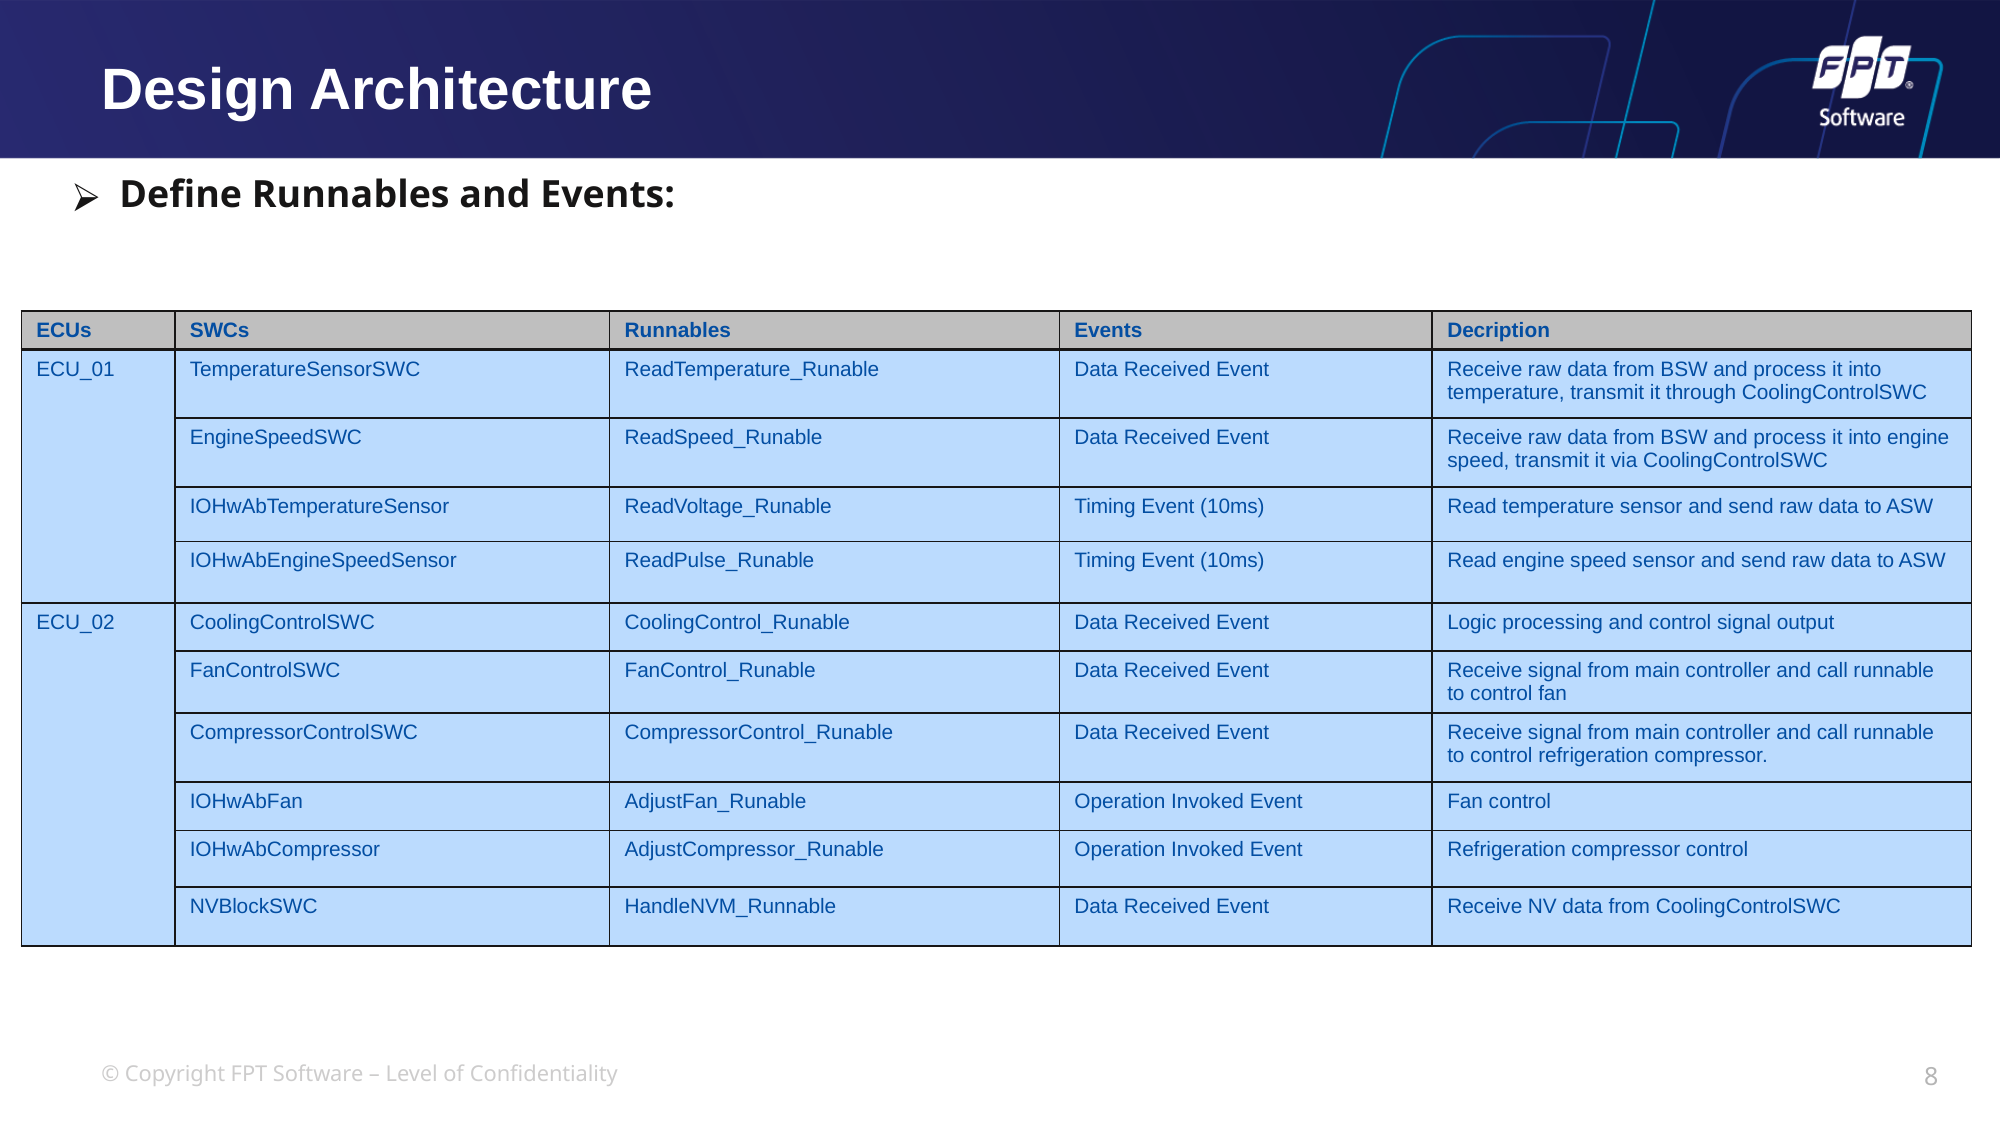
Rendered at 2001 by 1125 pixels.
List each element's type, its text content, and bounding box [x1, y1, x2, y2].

table_cell Operation Invoked Event [1060, 783, 1431, 830]
table_cell Data Received Event [1060, 714, 1431, 781]
table_cell IOHwAbTemperatureSensor [176, 488, 609, 541]
table_cell Data Received Event [1060, 652, 1431, 712]
table_cell HandleNVM_Runnable [610, 888, 1059, 945]
table_cell FanControl_Runable [610, 652, 1059, 712]
picture [0, 0, 1671, 159]
table_cell Refrigeration compressor control [1433, 831, 1971, 886]
table_cell FanControlSWC [176, 652, 609, 712]
table_cell Operation Invoked Event [1060, 831, 1431, 886]
table_cell Receive NV data from CoolingControlSWC [1433, 888, 1971, 945]
table_cell Data Received Event [1060, 888, 1431, 945]
table_cell Receive signal from main controller and call runnable to control refrigeration compressor. [1433, 714, 1971, 781]
table_cell Read engine speed sensor and send raw data to ASW [1433, 542, 1971, 602]
table_cell ReadSpeed_Runable [610, 419, 1059, 486]
table_cell IOHwAbCompressor [176, 831, 609, 886]
table_cell ECU_02 [22, 604, 174, 945]
table_cell IOHwAbEngineSpeedSensor [176, 542, 609, 602]
table_cell Read temperature sensor and send raw data to ASW [1433, 488, 1971, 541]
table_cell CoolingControlSWC [176, 604, 609, 650]
table_cell Receive raw data from BSW and process it into temperature, transmit it through CoolingControlSWC [1433, 351, 1971, 417]
table_cell CompressorControlSWC [176, 714, 609, 781]
table_cell Fan control [1433, 783, 1971, 830]
table_cell Data Received Event [1060, 604, 1431, 650]
table_cell NVBlockSWC [176, 888, 609, 945]
slide_number 8 [1855, 1052, 1954, 1094]
table_cell CompressorControl_Runable [610, 714, 1059, 781]
table_cell AdjustFan_Runable [610, 783, 1059, 830]
table_cell AdjustCompressor_Runable [610, 831, 1059, 886]
table_header SWCs [176, 312, 609, 348]
table_cell ReadTemperature_Runable [610, 351, 1059, 417]
table_header ECUs [22, 312, 174, 348]
table_cell TemperatureSensorSWC [176, 351, 609, 417]
table_cell Timing Event (10ms) [1060, 542, 1431, 602]
text_box Define Runnables and Events: [57, 162, 720, 223]
table_cell CoolingControl_Runable [610, 604, 1059, 650]
table_header Runnables [610, 312, 1059, 348]
table_cell ECU_01 [22, 351, 174, 602]
table_cell IOHwAbFan [176, 783, 609, 830]
table_cell ReadVoltage_Runable [610, 488, 1059, 541]
table_cell Timing Event (10ms) [1060, 488, 1431, 541]
table_cell Receive signal from main controller and call runnable to control fan [1433, 652, 1971, 712]
table_cell ReadPulse_Runable [610, 542, 1059, 602]
table_cell EngineSpeedSWC [176, 419, 609, 486]
title Design Architecture [86, 33, 1812, 151]
table_cell Logic processing and control signal output [1433, 604, 1971, 650]
picture [1649, 0, 2000, 159]
table_cell Data Received Event [1060, 419, 1431, 486]
table_cell Data Received Event [1060, 351, 1431, 417]
table_header Events [1060, 312, 1431, 348]
table_header Decription [1433, 312, 1971, 348]
table_cell Receive raw data from BSW and process it into engine speed, transmit it via CoolingControlSWC [1433, 419, 1971, 486]
